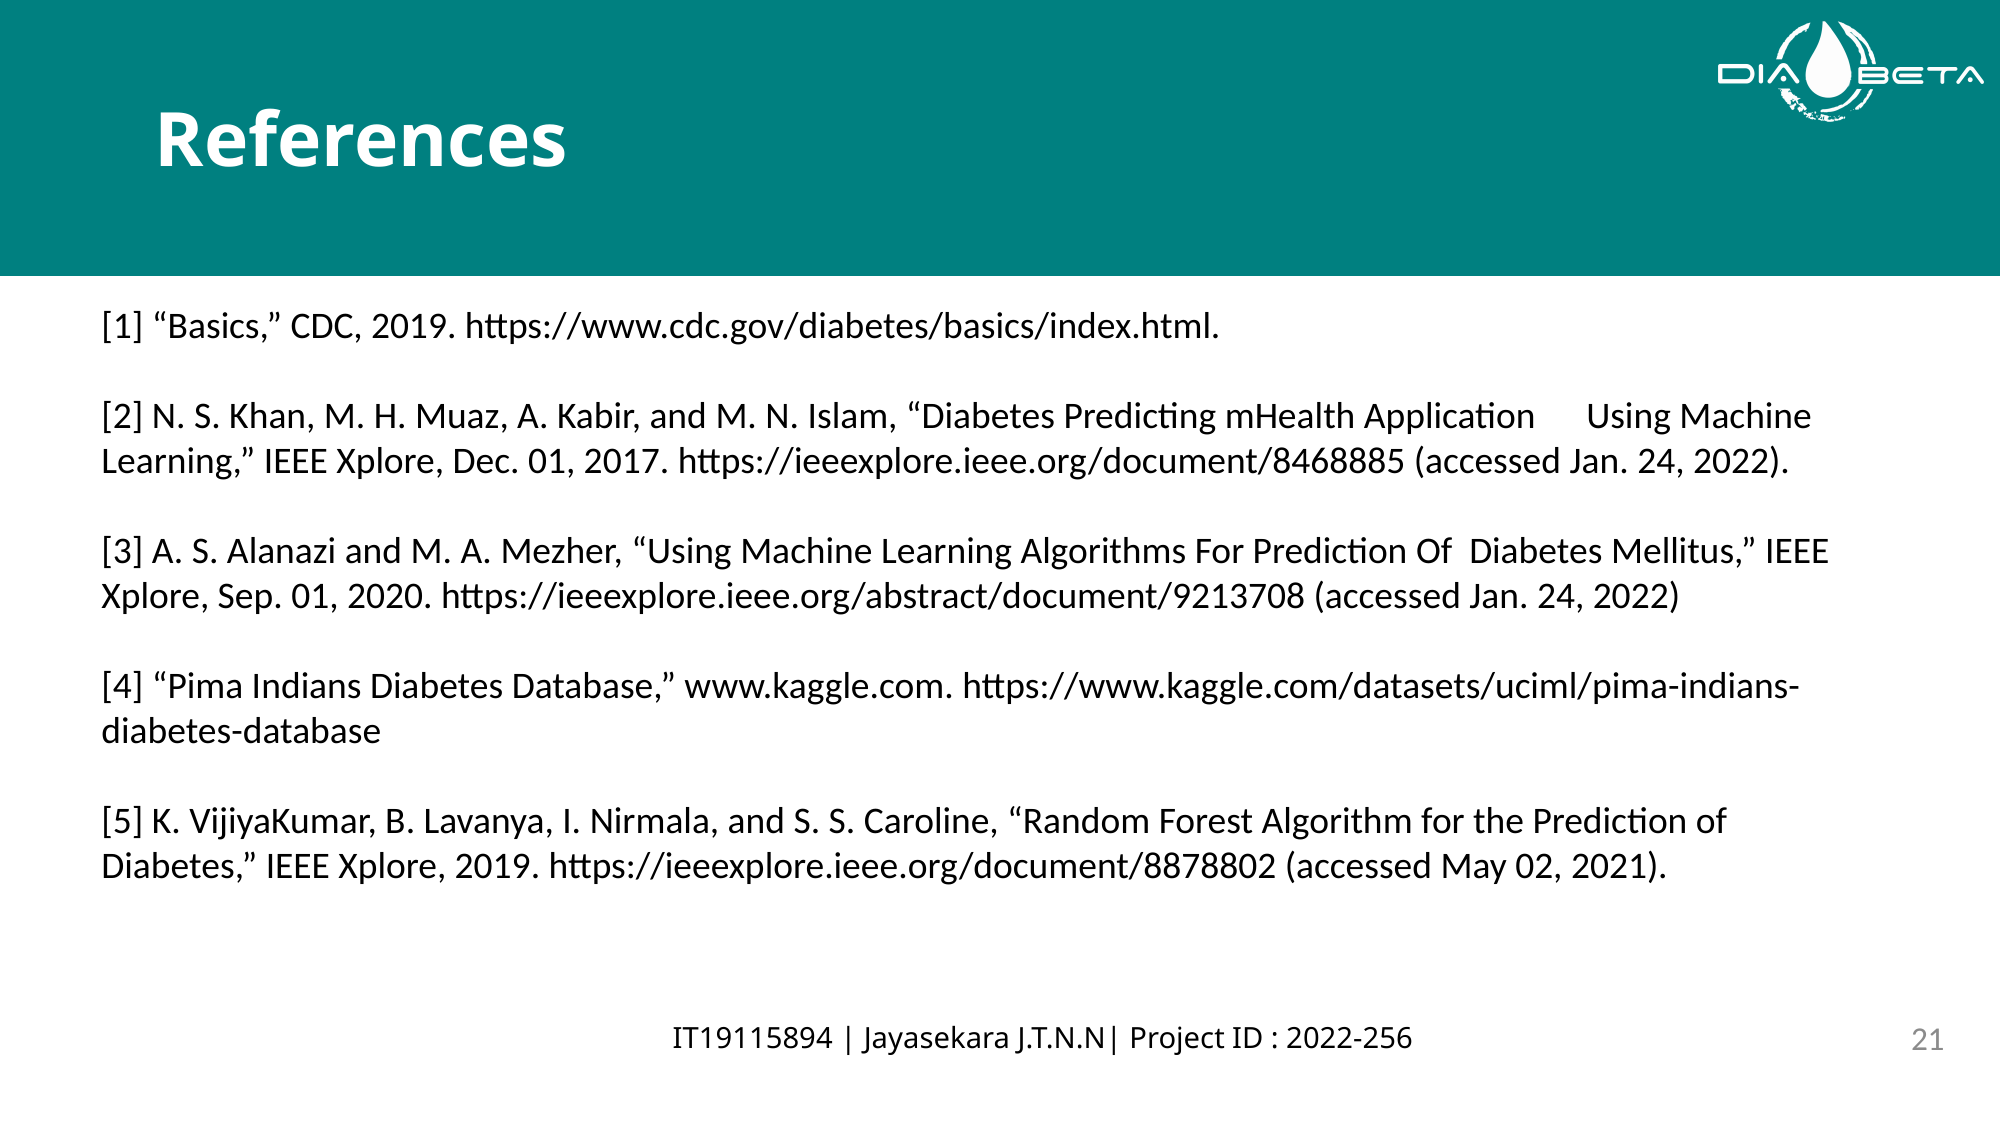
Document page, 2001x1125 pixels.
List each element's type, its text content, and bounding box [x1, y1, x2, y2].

text_box References [140, 101, 1433, 189]
text_box IT19115894 | Jayasekara J.T.N.N| Project ID : 2022-256 [657, 1028, 1468, 1067]
text_box [1] “Basics,” CDC, 2019. https://www.cdc.gov/diabetes/basics/index.html. ‌[2] N. S. Khan, M. H. Muaz, A. Kabir, and M. N. Islam, “Diabetes Predicting mHealth Application Using Machine Learning,” IEEE Xplore, Dec. 01, 2017. https://ieeexplore.ieee.org/document/8468885 (accessed Jan. 24, 2022). [3] A. S. Alanazi and M. A. Mezher, “Using Machine Learning Algorithms For Prediction Of Diabetes Mellitus,” IEEE Xplore, Sep. 01, 2020. https://ieeexplore.ieee.org/abstract/document/9213708 (accessed Jan. 24, 2022) [4] “Pima Indians Diabetes Database,” www.kaggle.com. https://www.kaggle.com/datasets/uciml/pima-indians-diabetes-database [5] K. VijiyaKumar, B. Lavanya, I. Nirmala, and S. S. Caroline, “Random Forest Algorithm for the Prediction of Diabetes,” IEEE Xplore, 2019. https://ieeexplore.ieee.org/document/8878802 (accessed May 02, 2021). [86, 293, 1948, 1028]
picture [1718, 21, 1984, 122]
text_box [0, 0, 2000, 277]
slide_number 21 [1513, 1007, 1960, 1068]
